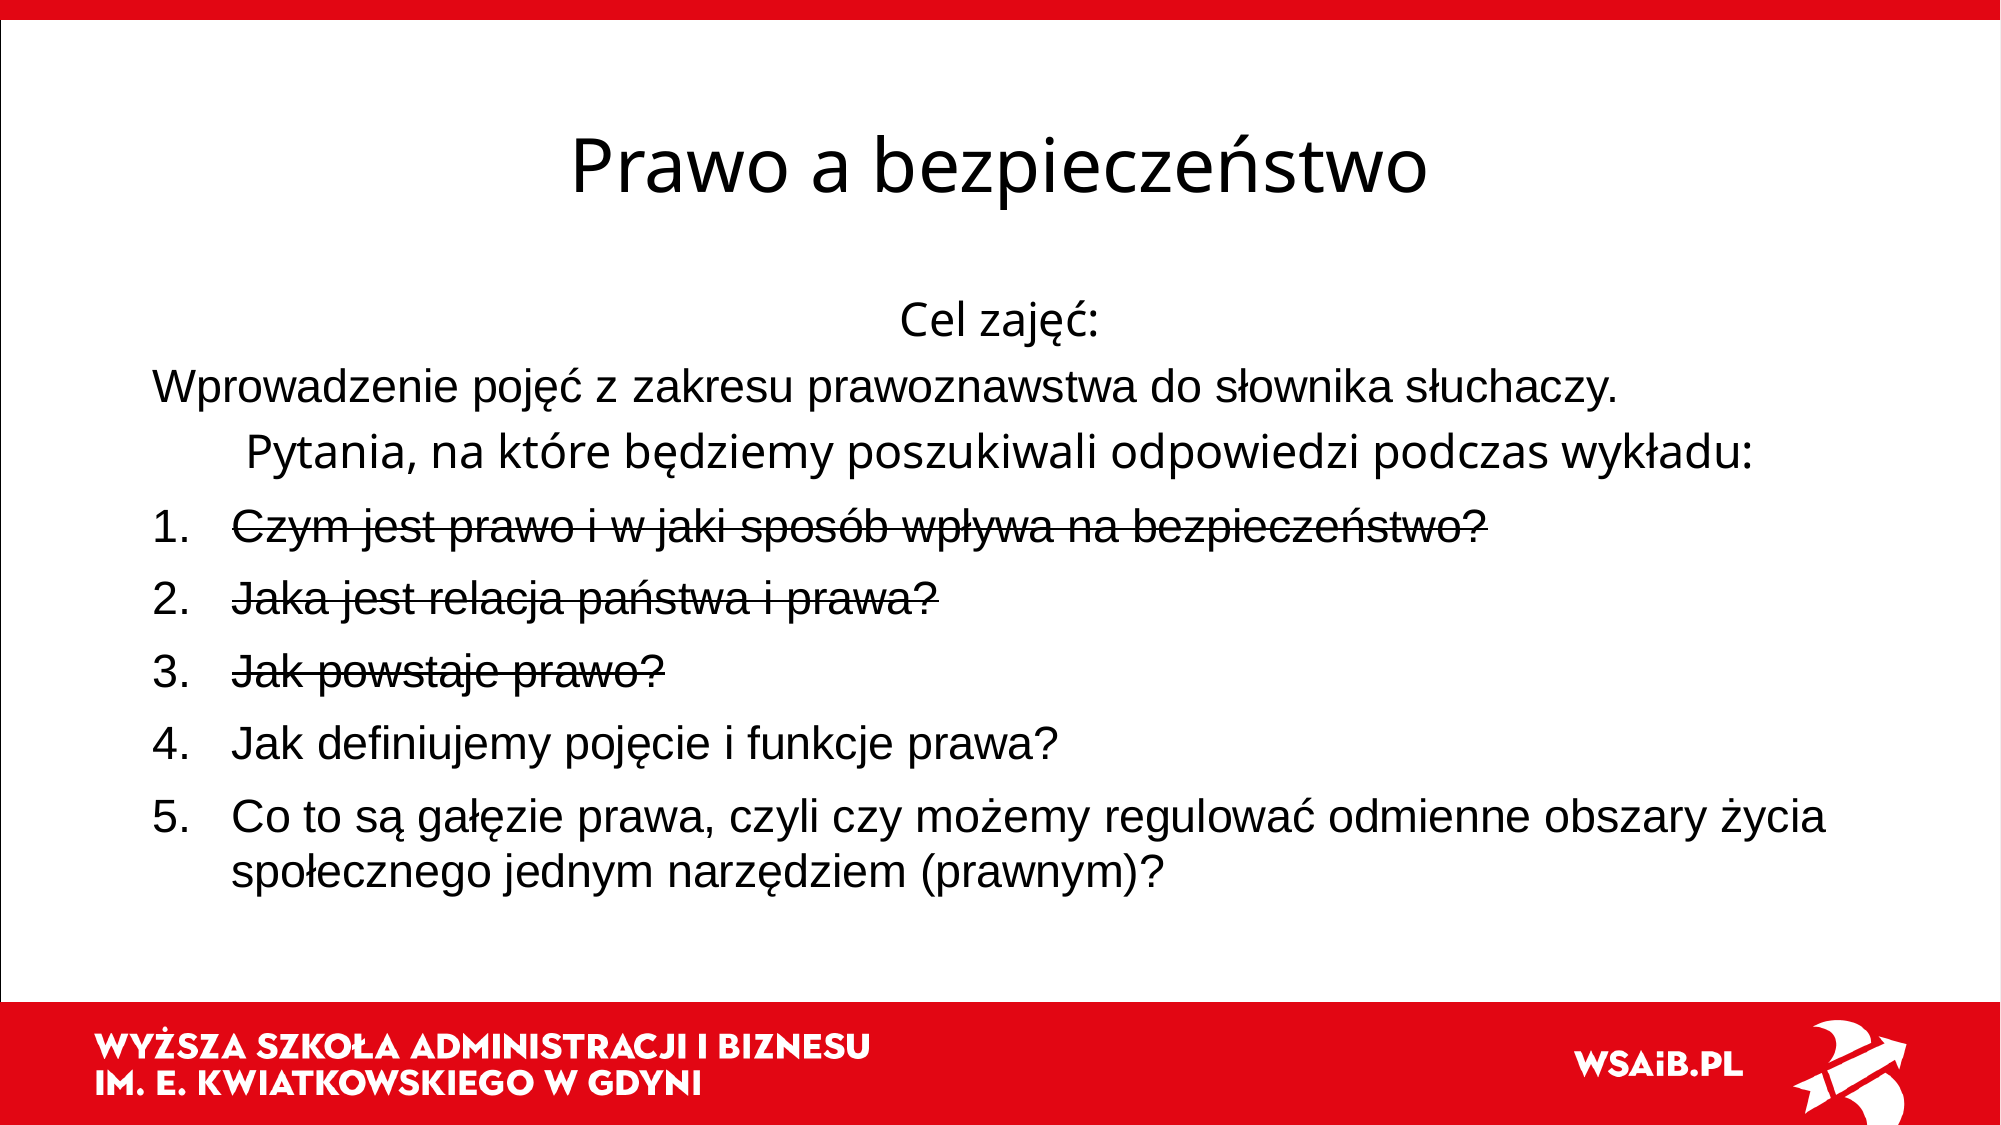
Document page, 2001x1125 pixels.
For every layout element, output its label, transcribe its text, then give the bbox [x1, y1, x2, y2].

list Cel zajęć: Wprowadzenie pojęć z zakresu prawoznawstwa do słownika słuchaczy. Pytania, na które będziemy poszukiwali odpowiedzi podczas wykładu: Czym jest prawo i w jaki sposób wpływa na bezpieczeństwo? Jaka jest relacja państwa i prawa? Jak powstaje prawo? Jak definiujemy pojęcie i funkcje prawa? Co to są gałęzie prawa, czyli czy możemy regulować odmienne obszary życia społecznego jednym narzędziem (prawnym)? [137, 282, 1863, 970]
picture [0, 0, 2001, 1125]
title Prawo a bezpieczeństwo [137, 59, 1863, 278]
